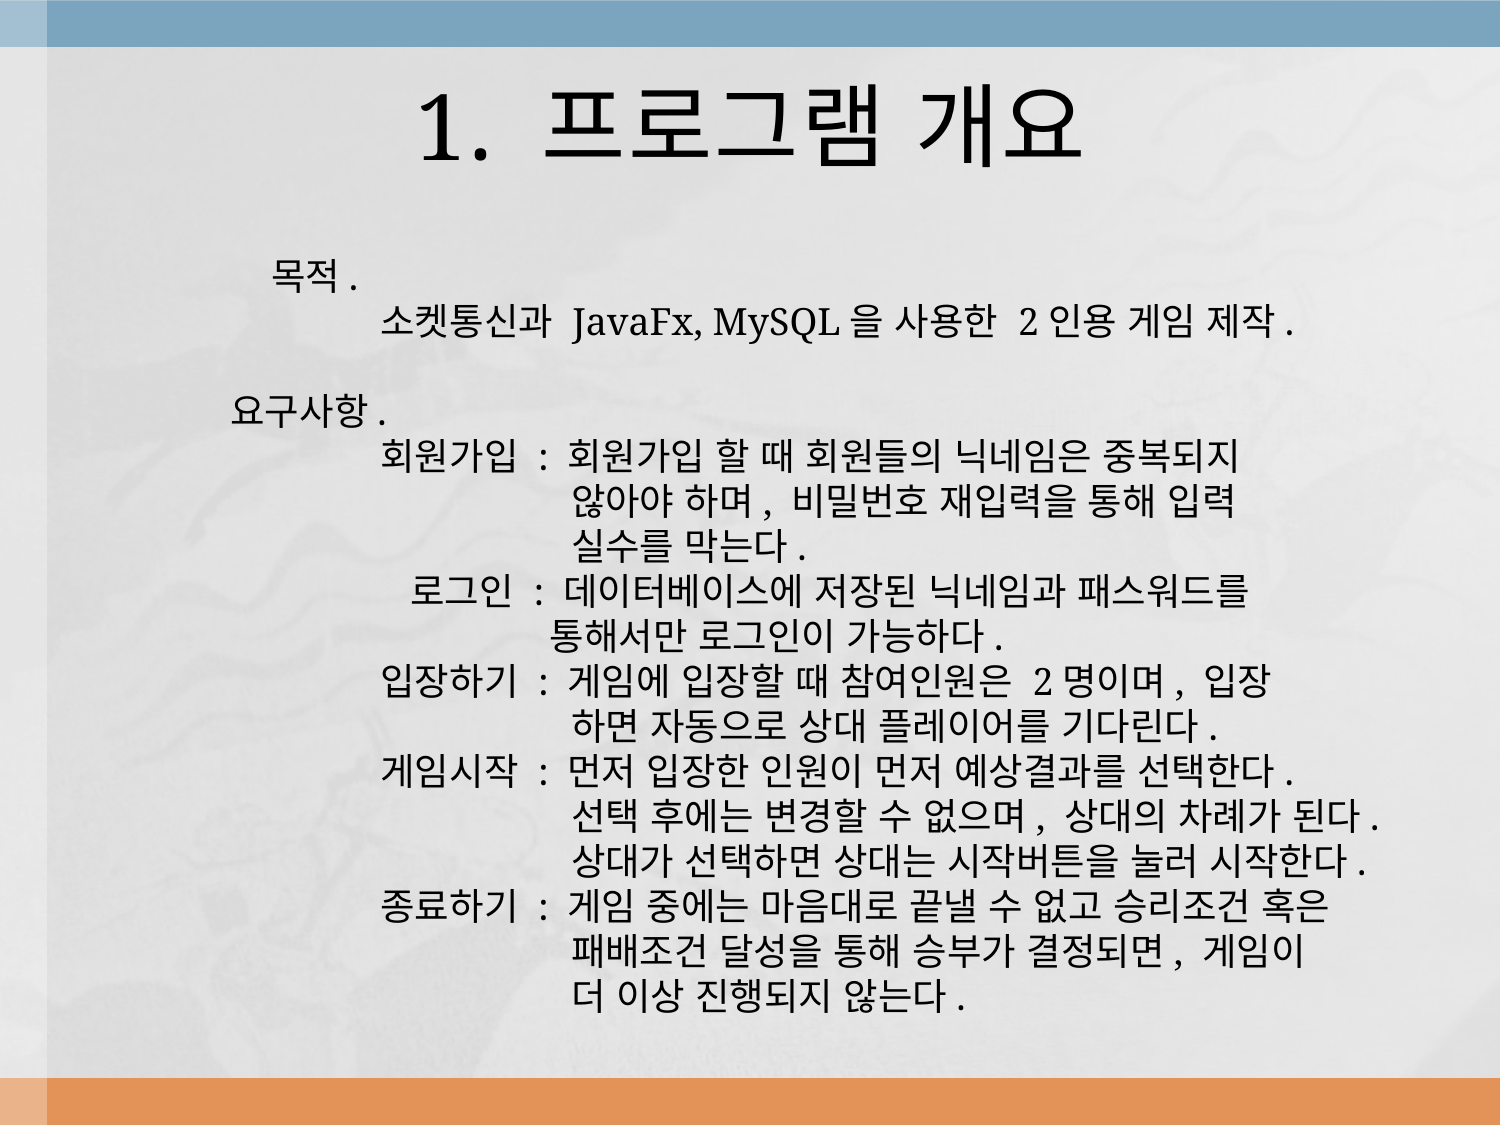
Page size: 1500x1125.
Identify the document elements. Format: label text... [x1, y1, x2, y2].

title 1. 프로그램 개요 [49, 46, 1454, 202]
text_box 목적. 소켓통신과 JavaFx, MySQL을 사용한 2인용 게임 제작. 요구사항. 회원가입 : 회원가입 할 때 회원들의 닉네임은 중복되지 않아야 하며, 비밀번호 재입력을 통해 입력 실수를 막는다. 로그인 : 데이터베이스에 저장된 닉네임과 패스워드를 통해서만 로그인이 가능하다. 입장하기 : 게임에 입장할 때 참여인원은 2명이며, 입장 하면 자동으로 상대 플레이어를 기다린다. 게임시작 : 먼저 입장한 인원이 먼저 예상결과를 선택한다. 선택 후에는 변경할 수 없으며, 상대의 차례가 된다. 상대가 선택하면 상대는 시작버튼을 눌러 시작한다. 종료하기 : 게임 중에는 마음대로 끝낼 수 없고 승리조건 혹은 패배조건 달성을 통해 승부가 결정되면, 게임이 더 이상 진행되지 않는다. [215, 246, 1395, 1116]
